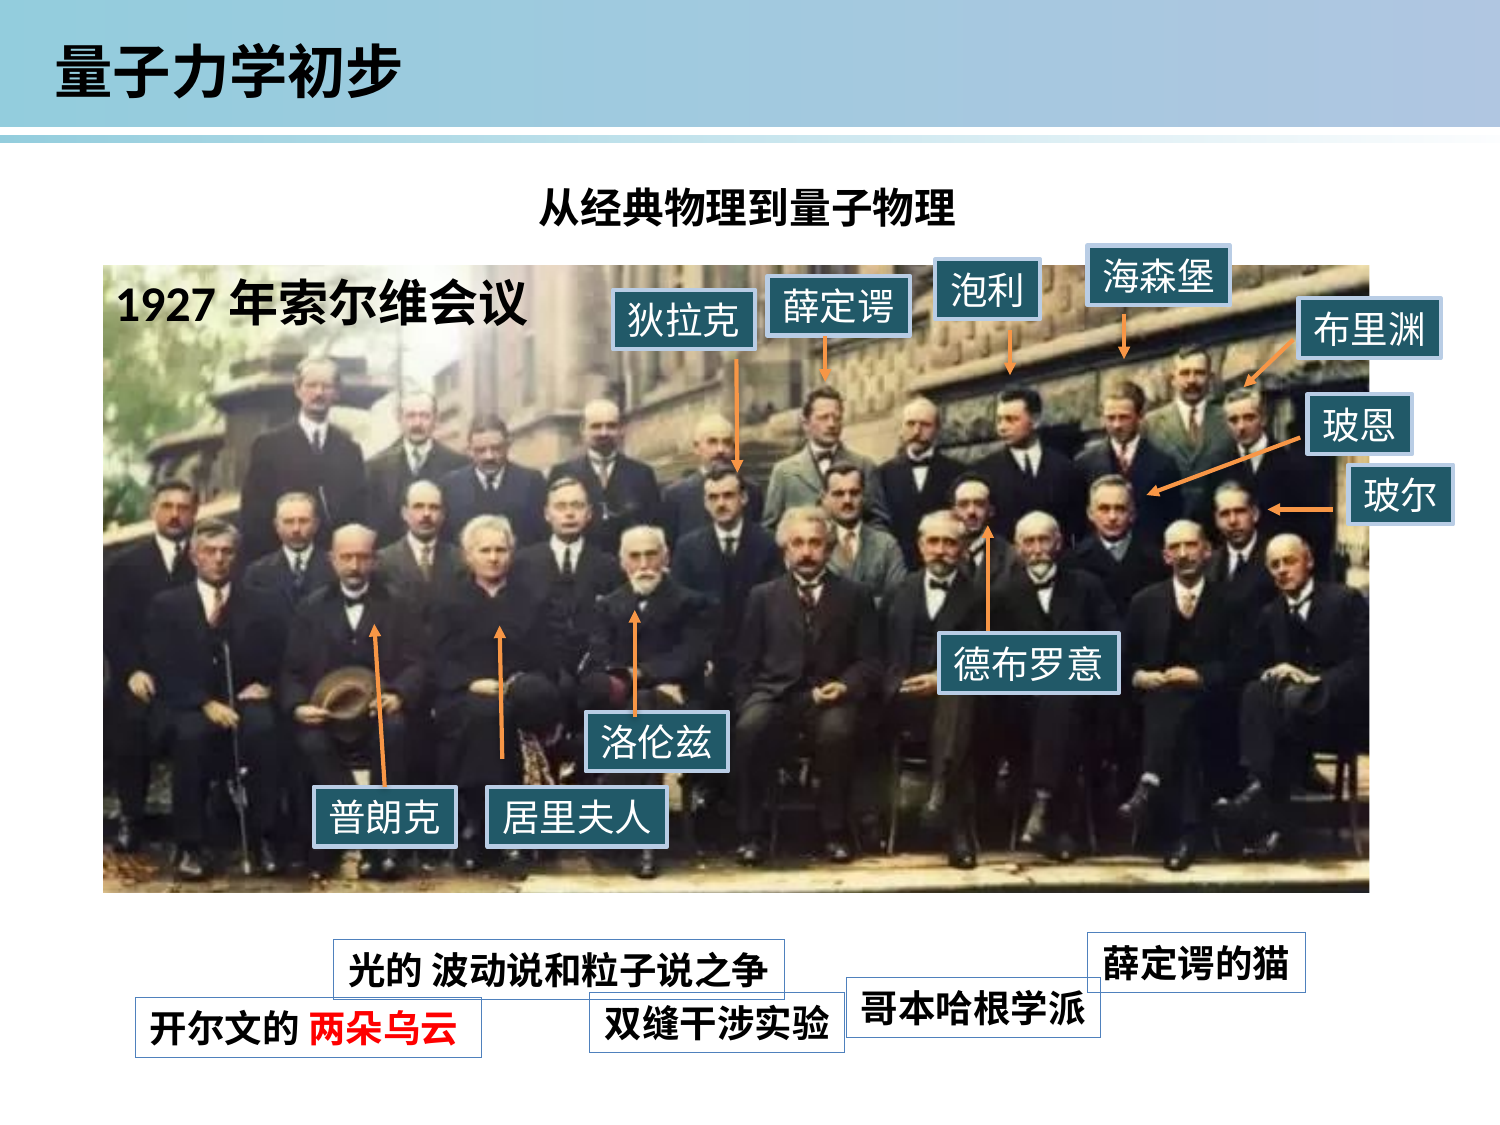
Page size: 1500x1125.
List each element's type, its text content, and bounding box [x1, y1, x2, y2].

text_box 从经典物理到量子物理 [524, 174, 972, 239]
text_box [499, 625, 503, 760]
text_box 哥本哈根学派 [846, 977, 1101, 1038]
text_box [1243, 339, 1294, 388]
text_box 开尔文的 两朵乌云 [135, 997, 482, 1058]
text_box 玻尔 [1374, 463, 1455, 526]
text_box 海森堡 [1085, 243, 1232, 263]
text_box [373, 623, 386, 788]
picture [102, 265, 1370, 893]
text_box 泡利 [933, 257, 1042, 263]
text_box 玻恩 [1374, 392, 1414, 456]
text_box 量子力学初步 [39, 27, 419, 113]
text_box 双缝干涉实验 [589, 992, 845, 1053]
text_box 光的 波动说和粒子说之争 [333, 939, 785, 1000]
text_box 布里渊 [1374, 296, 1443, 360]
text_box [1146, 437, 1301, 496]
text_box 薛定谔的猫 [1087, 932, 1306, 993]
